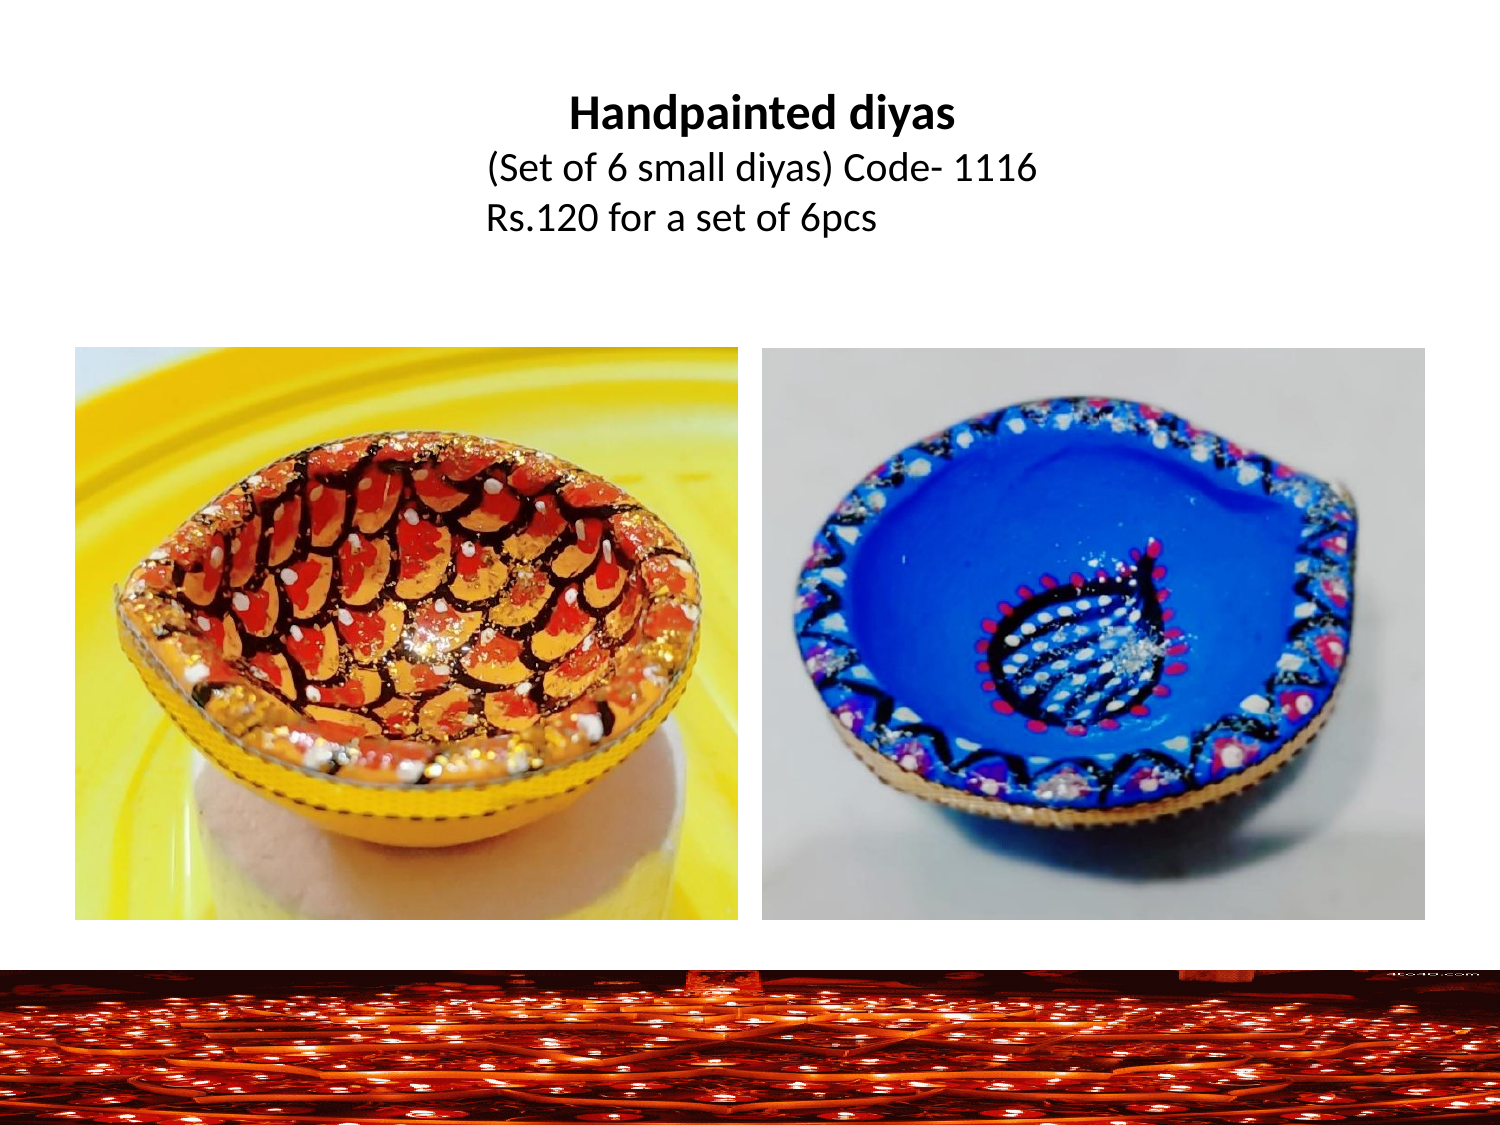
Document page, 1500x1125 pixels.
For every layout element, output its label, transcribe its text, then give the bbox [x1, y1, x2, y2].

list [762, 347, 1426, 921]
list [74, 347, 738, 921]
picture [0, 970, 1500, 1125]
title Handpainted diyas (Set of 6 small diyas) Code- 1116 Rs.120 for a set of 6pcs [87, 66, 1438, 254]
